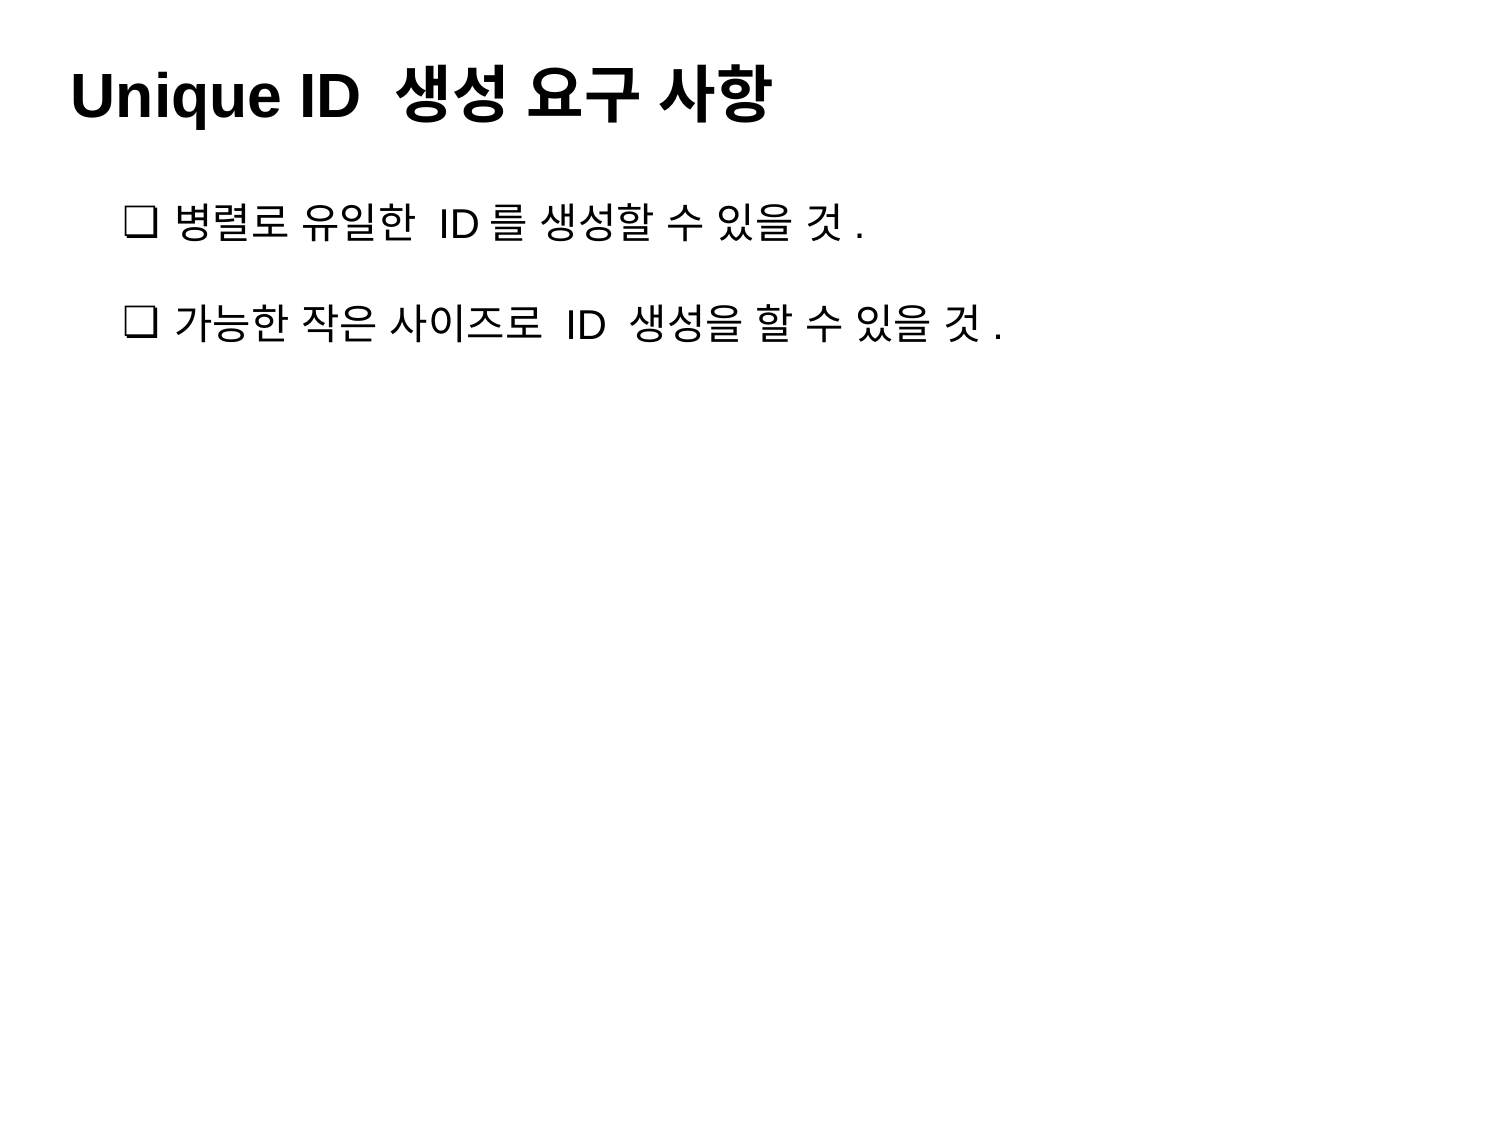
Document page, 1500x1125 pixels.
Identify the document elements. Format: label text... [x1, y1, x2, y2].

text_box Unique ID 생성 요구 사항 [55, 40, 1230, 138]
text_box 병렬로 유일한 ID를 생성할 수 있을 것. 가능한 작은 사이즈로 ID 생성을 할 수 있을 것. [84, 182, 1401, 421]
